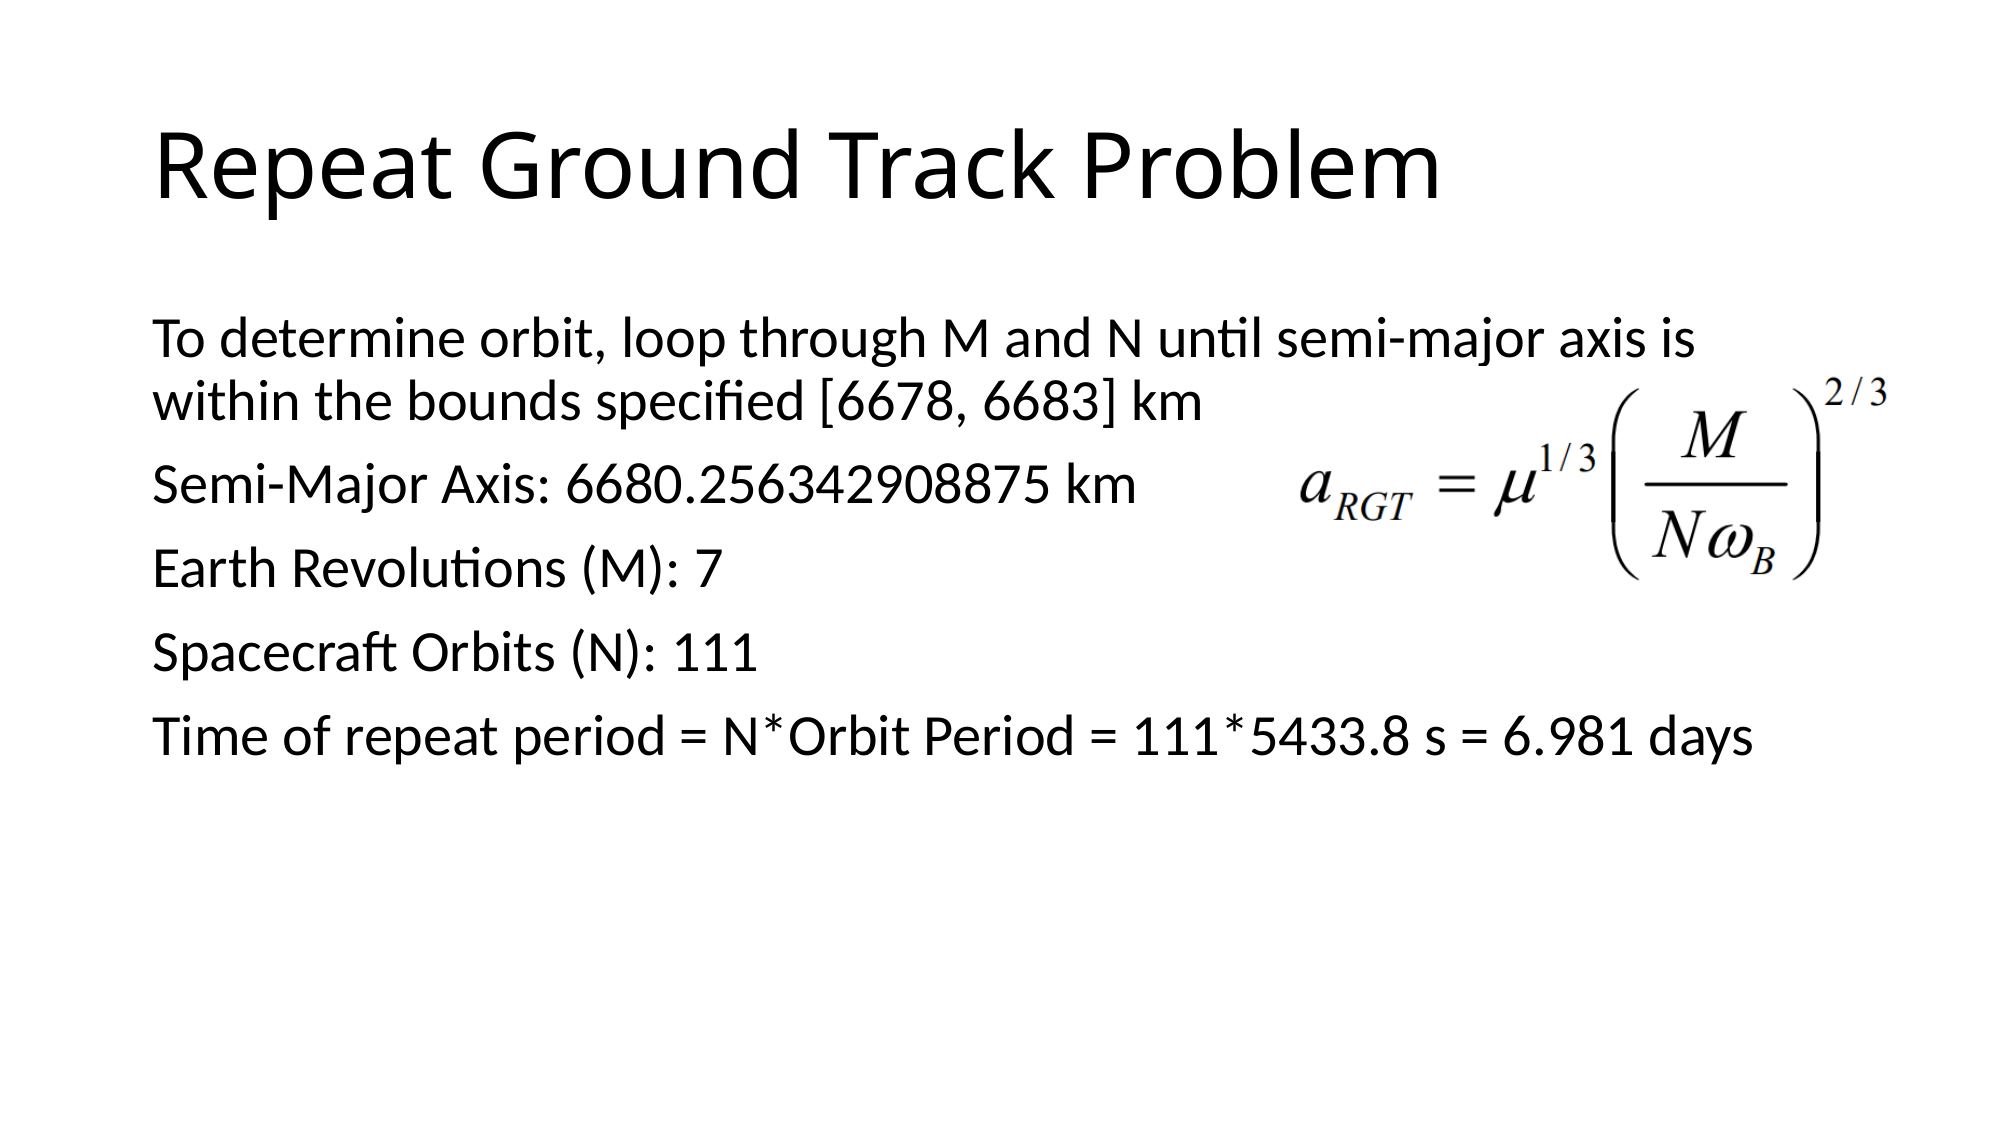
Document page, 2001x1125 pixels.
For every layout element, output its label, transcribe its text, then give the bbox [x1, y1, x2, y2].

list To determine orbit, loop through M and N until semi-major axis is within the bounds specified [6678, 6683] km Semi-Major Axis: 6680.256342908875 km Earth Revolutions (M): 7 Spacecraft Orbits (N): 111 Time of repeat period = N*Orbit Period = 111*5433.8 s = 6.981 days [137, 299, 1863, 1014]
picture [1292, 366, 1897, 585]
title Repeat Ground Track Problem [137, 59, 1863, 278]
